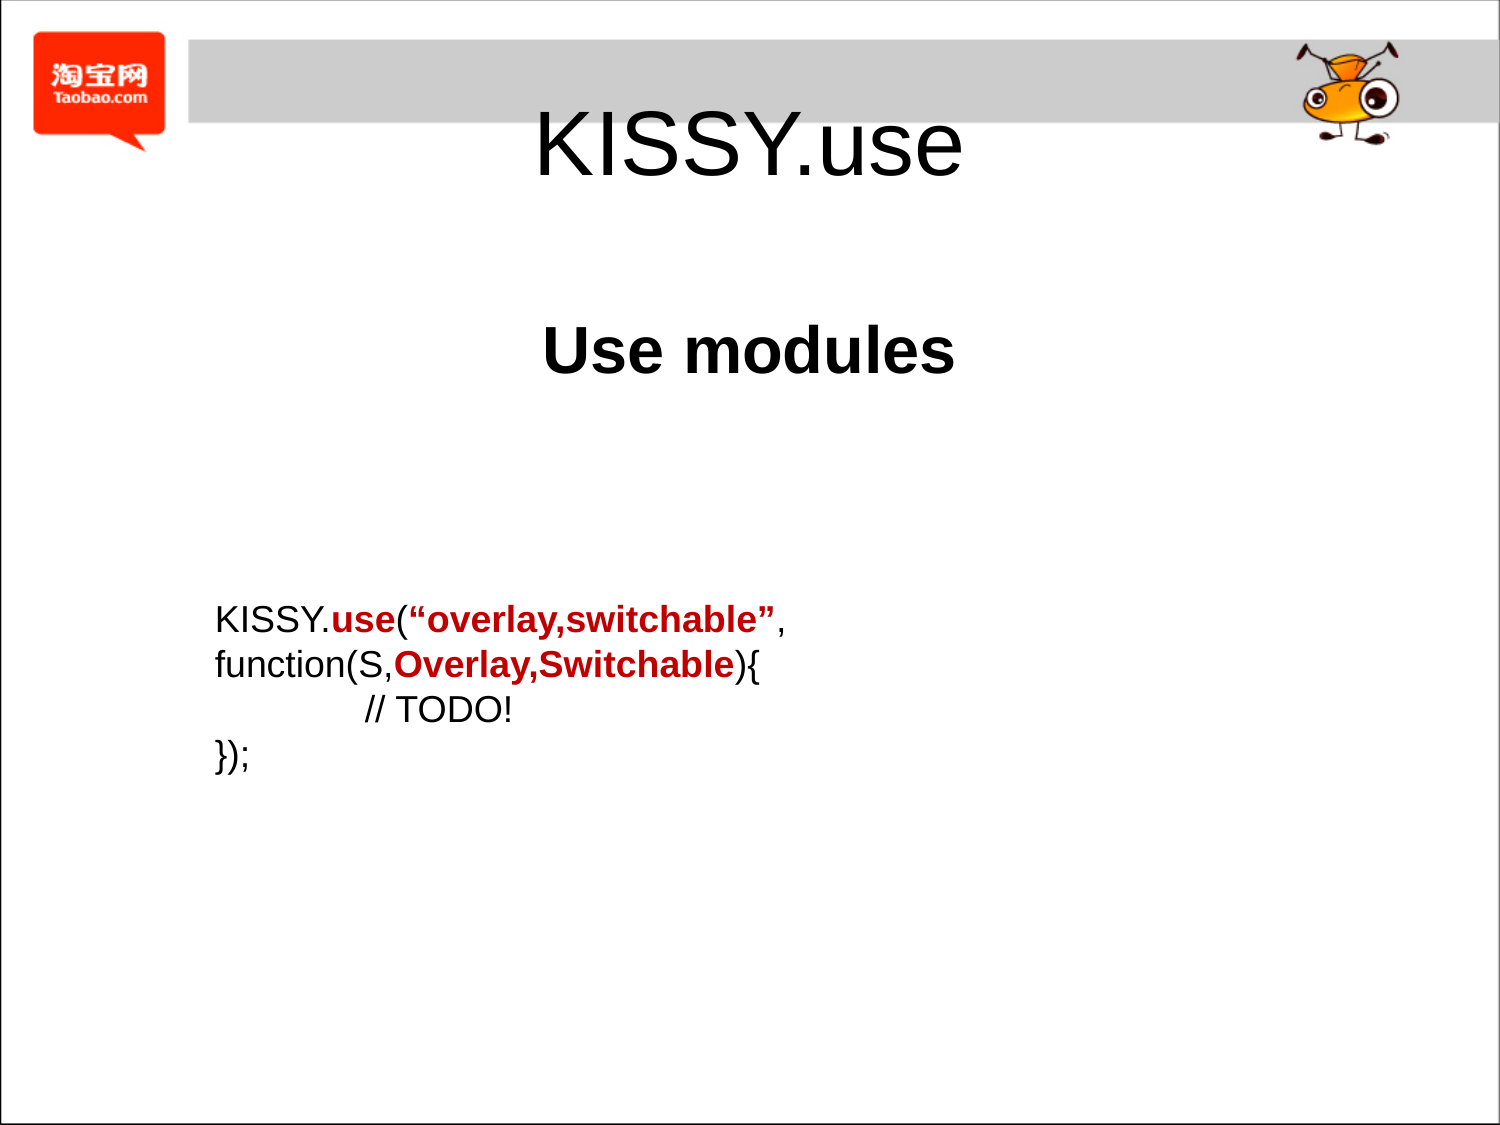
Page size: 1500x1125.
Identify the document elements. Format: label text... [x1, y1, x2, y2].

text_box Use modules [324, 299, 1175, 395]
title KISSY.use [74, 44, 1426, 233]
picture [0, 0, 1500, 1125]
text_box KISSY.use(“overlay,switchable”, function(S,Overlay,Switchable){ // TODO! }); [200, 587, 1300, 783]
